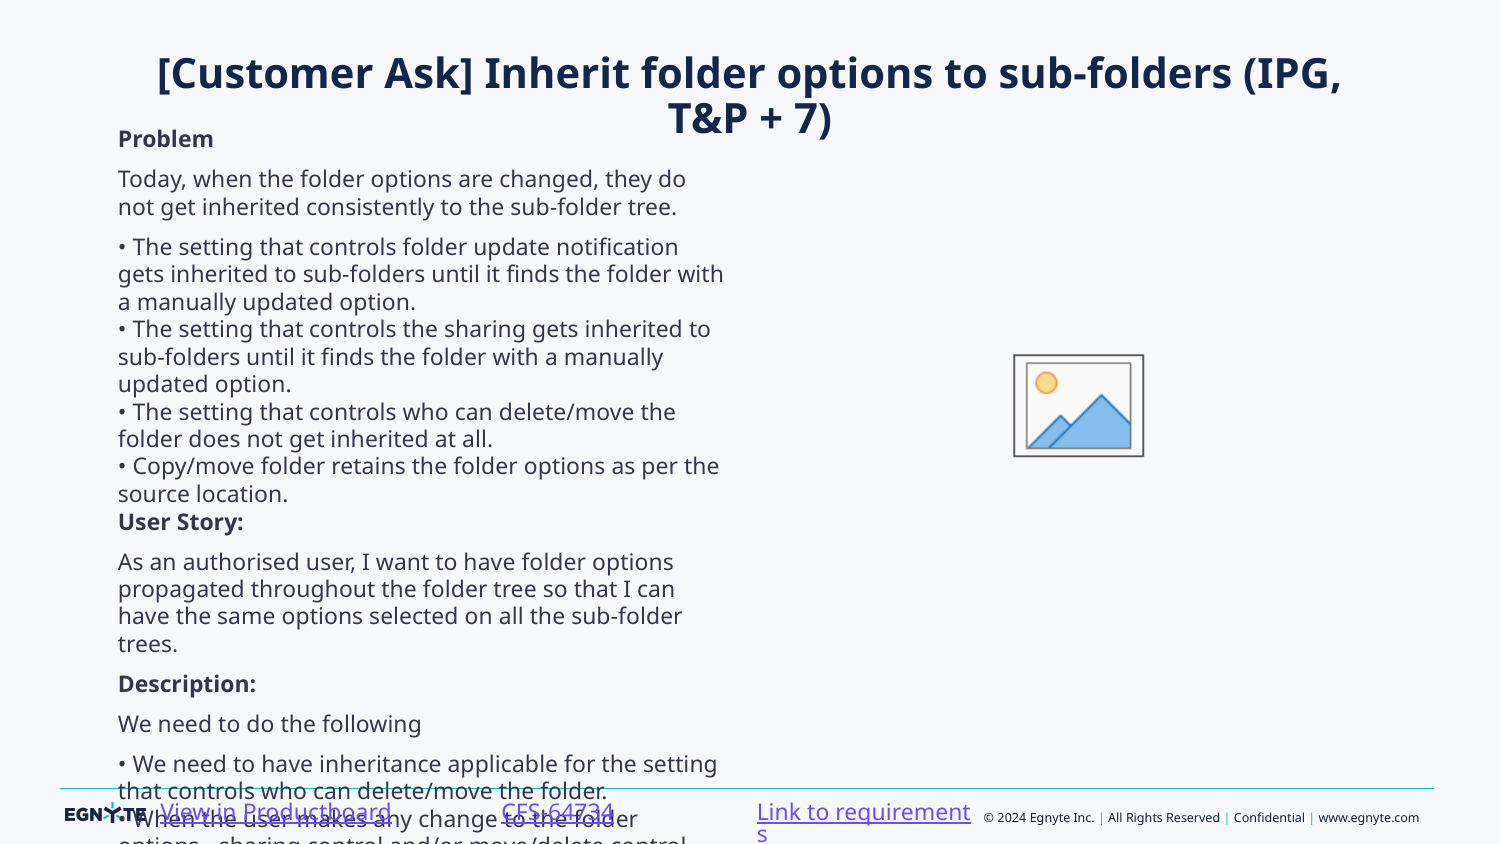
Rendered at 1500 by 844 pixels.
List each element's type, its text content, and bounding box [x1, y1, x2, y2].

title [Customer Ask] Inherit folder options to sub-folders (IPG, T&P + 7) [103, 44, 1397, 106]
list Link to requirements [742, 790, 997, 835]
list Problem Today, when the folder options are changed, they do not get inherited consistently to the sub-folder tree. • The setting that controls folder update notification gets inherited to sub-folders until it finds the folder with a manually updated option. • The setting that controls the sharing gets inherited to sub-folders until it finds the folder with a manually updated option. • The setting that controls who can delete/move the folder does not get inherited at all. • Copy/move folder retains the folder options as per the source location. User Story: As an authorised user, I want to have folder options propagated throughout the folder tree so that I can have the same options selected on all the sub-folder trees. Description: We need to do the following • We need to have inheritance applicable for the setting that controls who can delete/move the folder. • When the user makes any change to the folder options - sharing control and/or move/delete control and/or folder update notification control - the system should evaluate if there are any manual overrides within the folder tree and if any provide the user with an option to choose whether to disregard manually overridden values. • If the user selects to disregard the manually overridden values, then the change will be propagated throughout the folder tree, ignoring any overrides. • If the user selects not to disregard the manually overridden values, then the change will be propagated only until the 1st manual override is found. It is the same as what we have for sharing setting updates today. • When the user copies/moves a folder, the folder options should get inherited from destination folder where the folder is copied/moved. • We can provide an option for the user to decide if they want to apply folder options as per destination folder (default) or source folder. • If the user choose the default option to apply folder options as per destination folder, the folder options will get inherited fron the destination folder where the folder is being copied/moved. • if the user chooses to apply folder options as per the source folder, the folder options will get copied over as it happens today. [103, 117, 741, 693]
picture [65, 802, 145, 823]
list CFS-64734 [486, 790, 741, 835]
list View in Productboard [145, 790, 486, 835]
picture [761, 119, 1397, 693]
